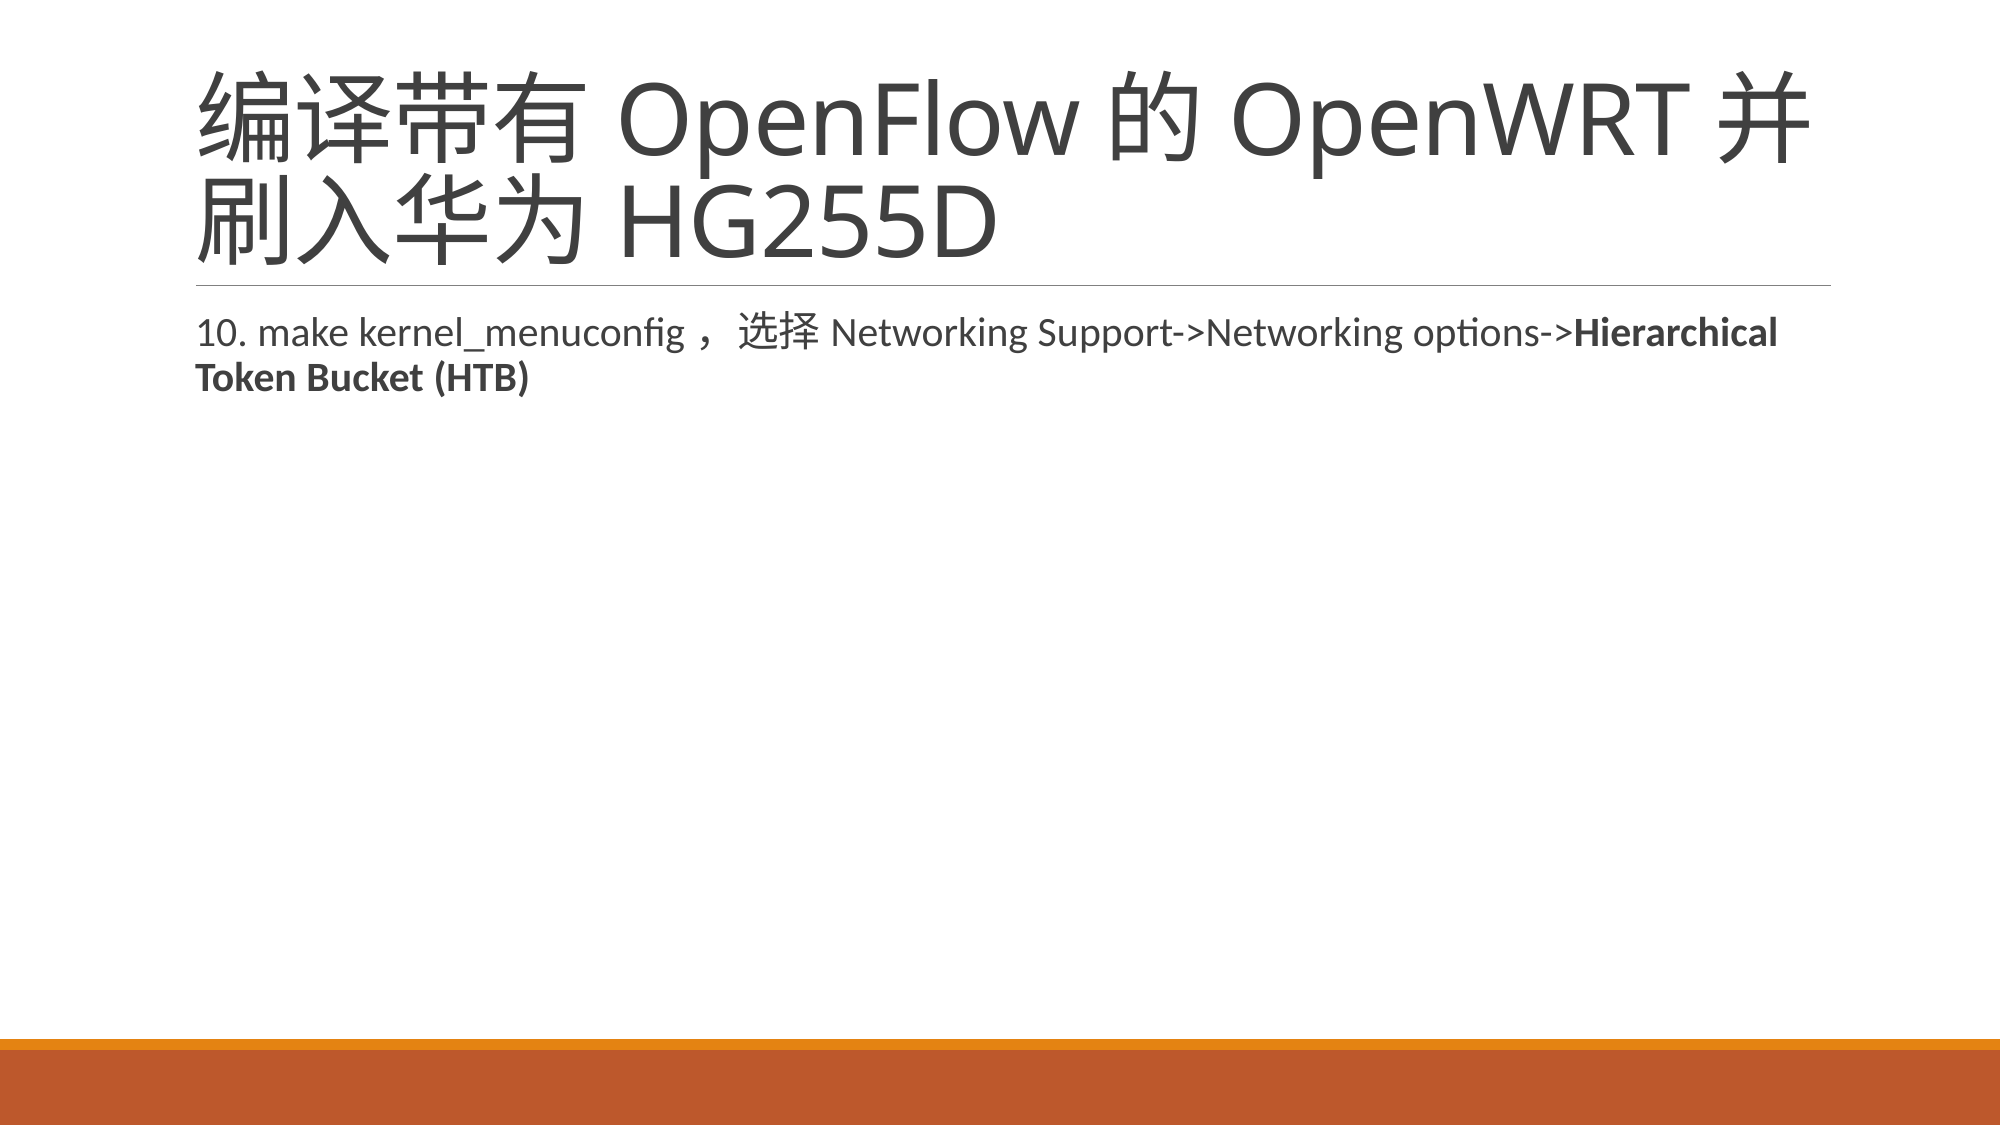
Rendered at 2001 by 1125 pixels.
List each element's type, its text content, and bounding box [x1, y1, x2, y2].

title 编译带有OpenFlow的OpenWRT并刷入华为HG255D [180, 47, 1830, 285]
list 10. make kernel_menuconfig，选择Networking Support->Networking options->Hierarchical Token Bucket (HTB) [180, 302, 1830, 963]
